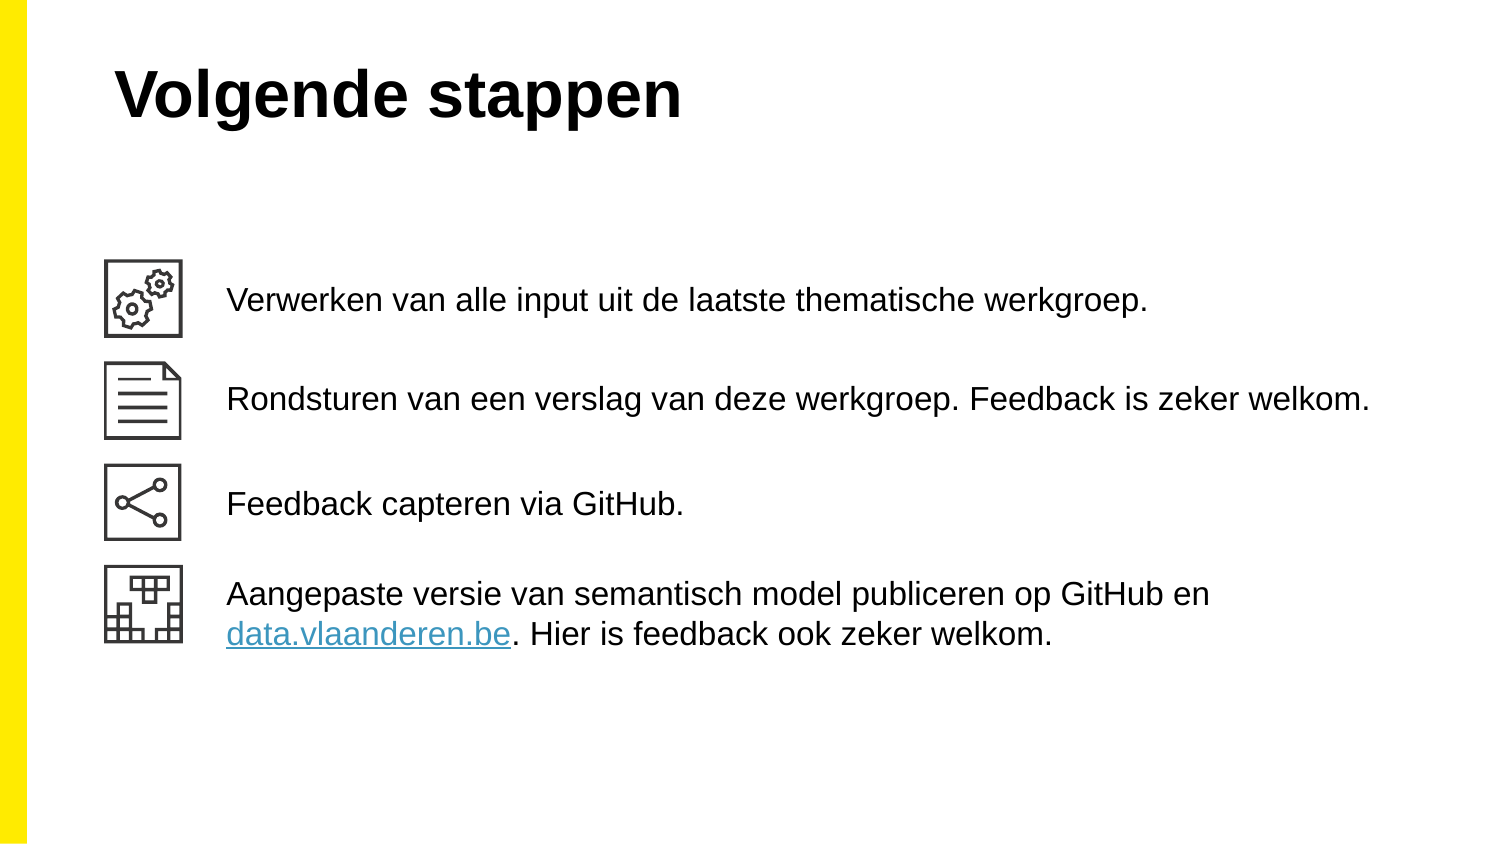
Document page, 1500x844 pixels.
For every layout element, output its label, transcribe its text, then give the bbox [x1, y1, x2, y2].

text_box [103, 463, 182, 542]
text_box Volgende stappen [103, 44, 1397, 167]
text_box Rondsturen van een verslag van deze werkgroep. Feedback is zeker welkom. [211, 369, 1437, 425]
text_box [103, 564, 183, 644]
text_box Verwerken van alle input uit de laatste thematische werkgroep. [211, 270, 1322, 327]
text_box Feedback capteren via GitHub. [211, 474, 1322, 531]
text_box Aangepaste versie van semantisch model publiceren op GitHub en data.vlaanderen.be. Hier is feedback ook zeker welkom. [211, 564, 1322, 621]
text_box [103, 361, 182, 441]
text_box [103, 259, 183, 339]
